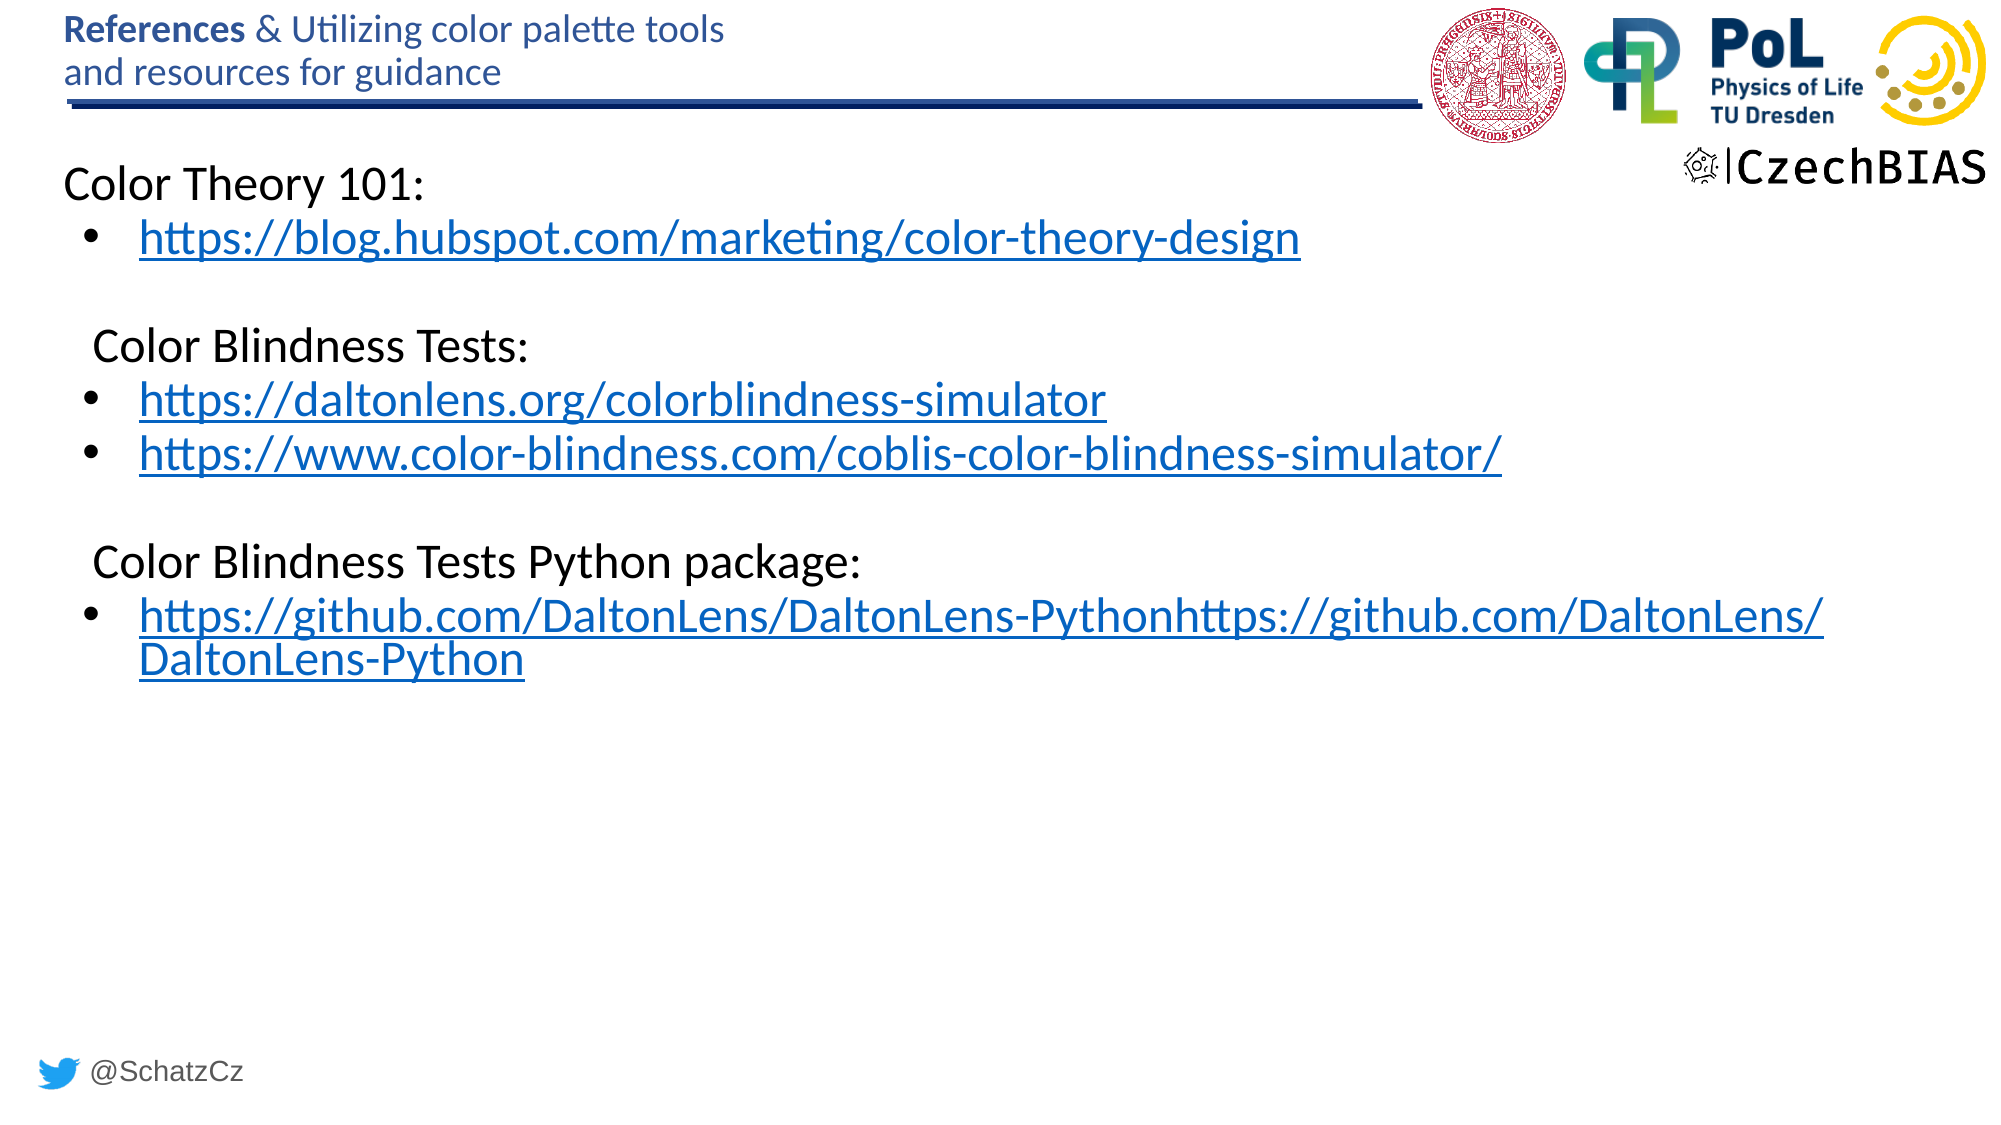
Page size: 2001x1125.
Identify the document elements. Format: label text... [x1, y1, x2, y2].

picture [1875, 15, 1986, 136]
picture [1430, 8, 1575, 143]
list Color Theory 101: https://blog.hubspot.com/marketing/color-theory-design Color Blindness Tests: https://daltonlens.org/colorblindness-simulator https://www.color-blindness.com/coblis-color-blindness-simulator/ Color Blindness Tests Python package: https://github.com/DaltonLens/DaltonLens-Pythonhttps://github.com/DaltonLens/DaltonLens-Python [48, 149, 1863, 1014]
picture [1584, 18, 1863, 124]
picture [25, 1045, 93, 1101]
title References & Utilizing color palette tools and resources for guidance [48, 0, 1421, 102]
picture [1682, 147, 1986, 184]
